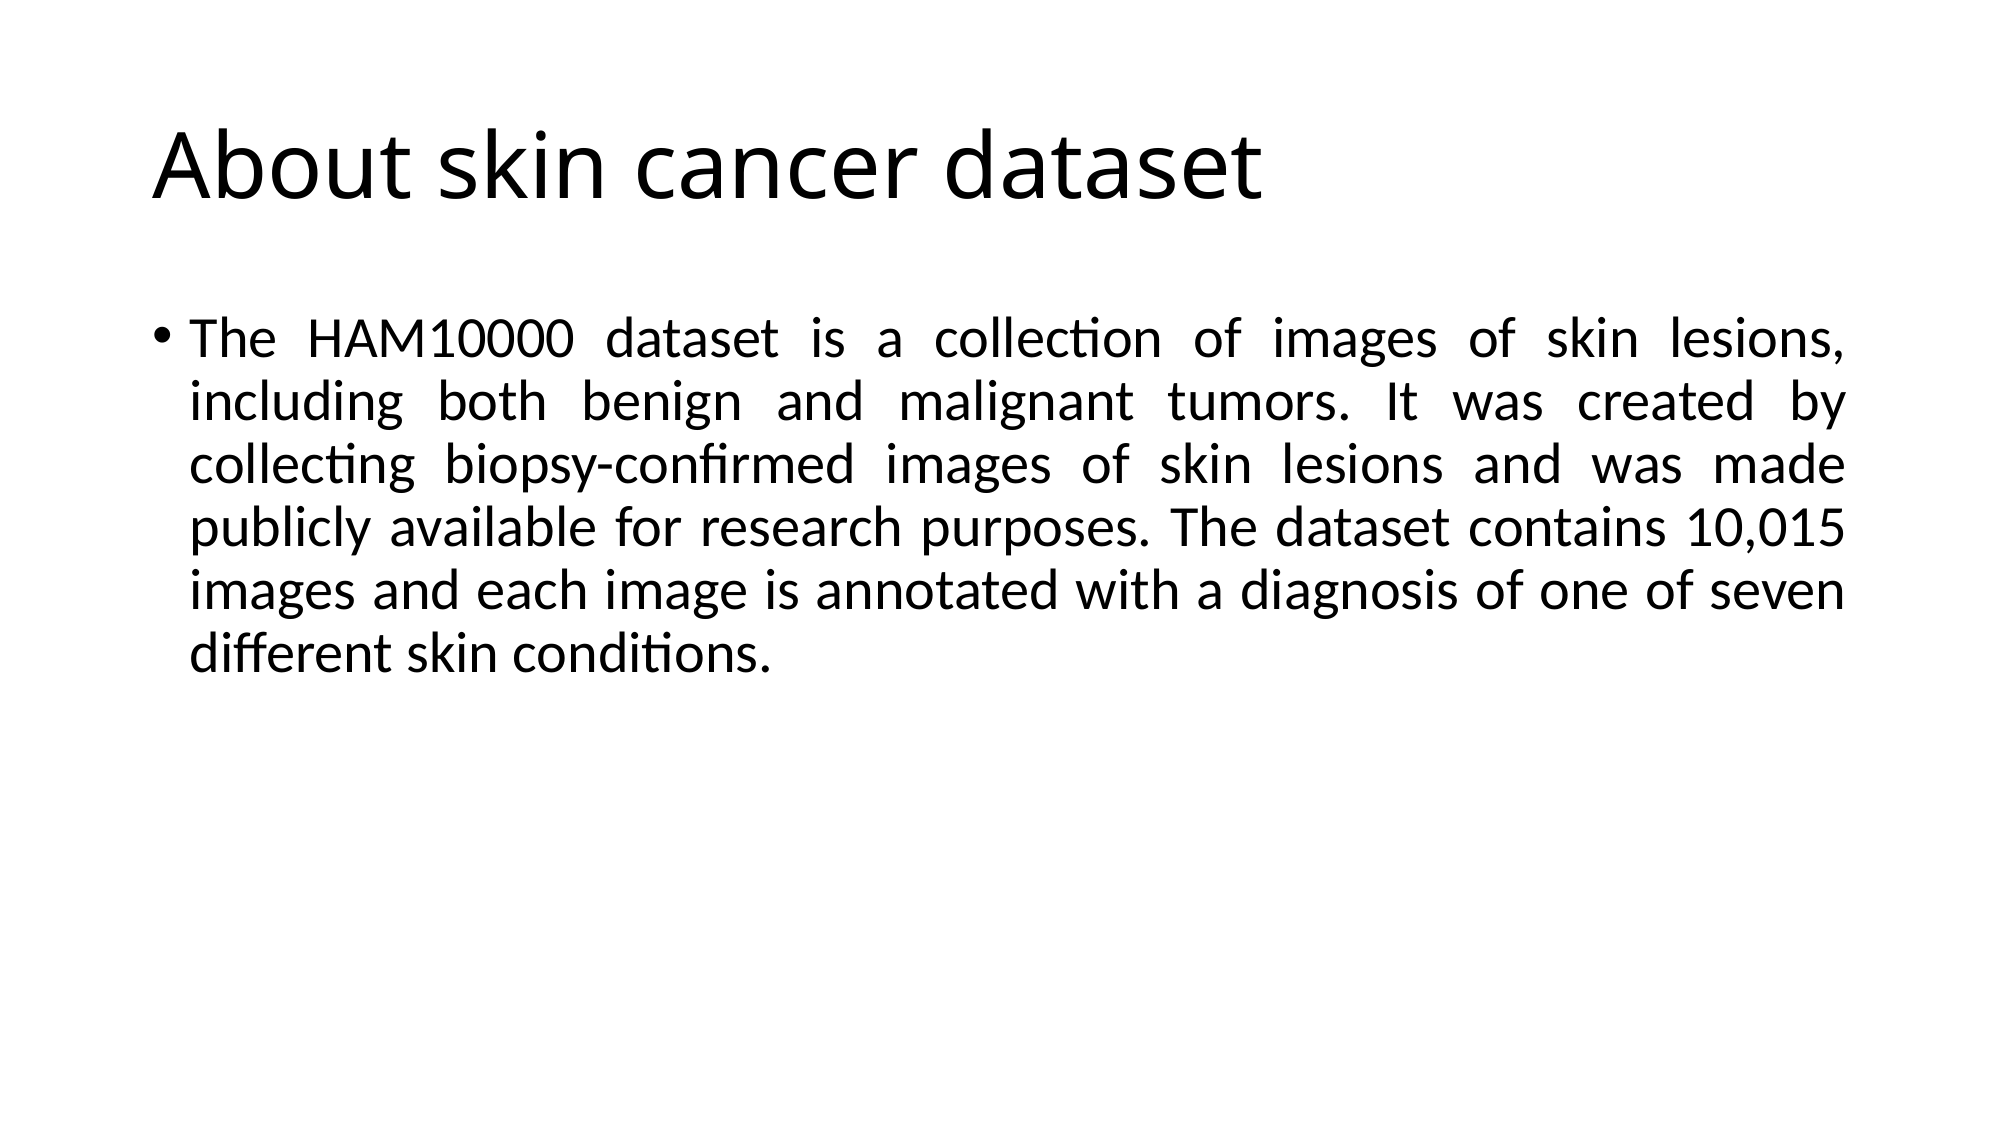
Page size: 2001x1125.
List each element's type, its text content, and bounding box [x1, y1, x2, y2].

title About skin cancer dataset [137, 59, 1863, 278]
list The HAM10000 dataset is a collection of images of skin lesions, including both benign and malignant tumors. It was created by collecting biopsy-confirmed images of skin lesions and was made publicly available for research purposes. The dataset contains 10,015 images and each image is annotated with a diagnosis of one of seven different skin conditions. [137, 299, 1863, 1014]
